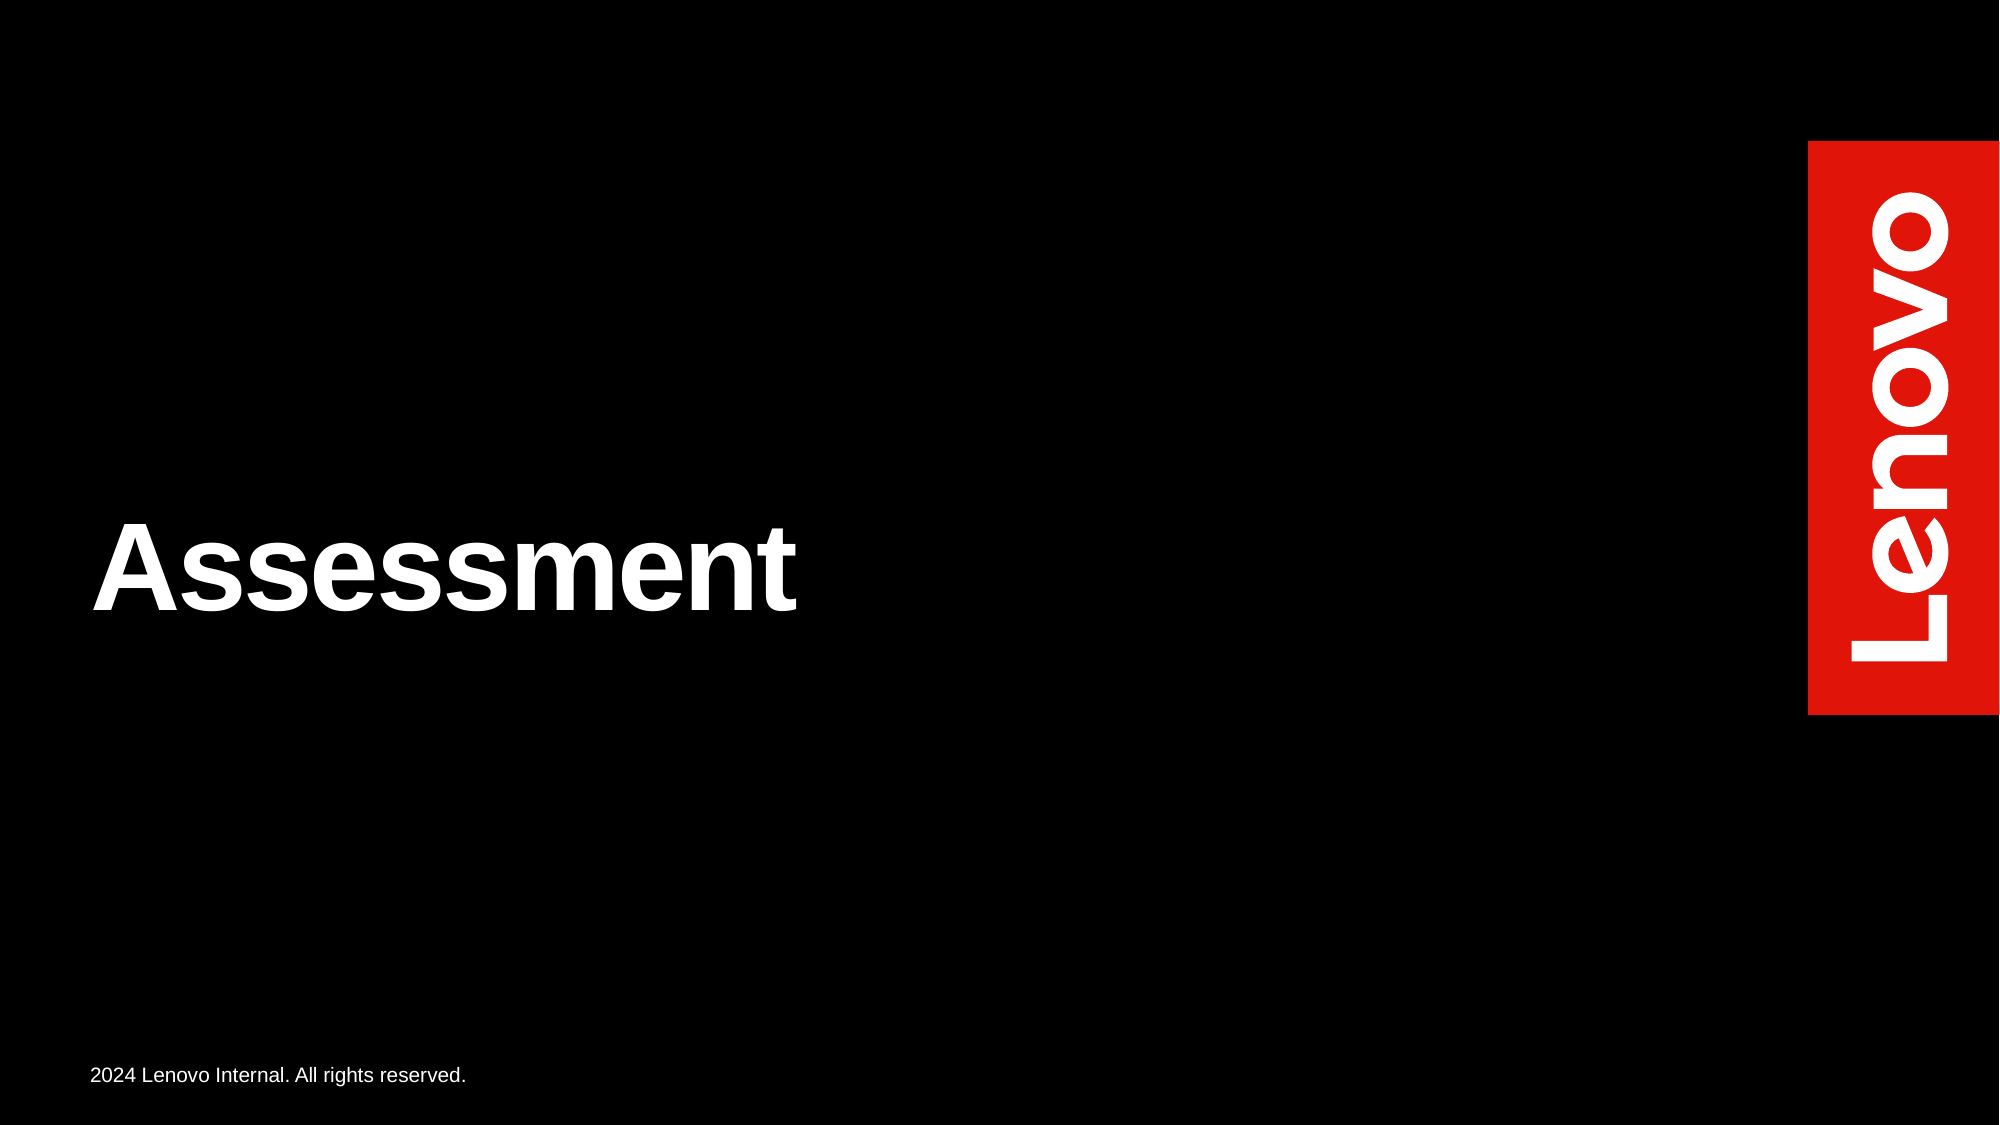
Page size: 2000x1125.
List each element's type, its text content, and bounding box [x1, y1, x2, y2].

title Assessment [90, 451, 1724, 715]
